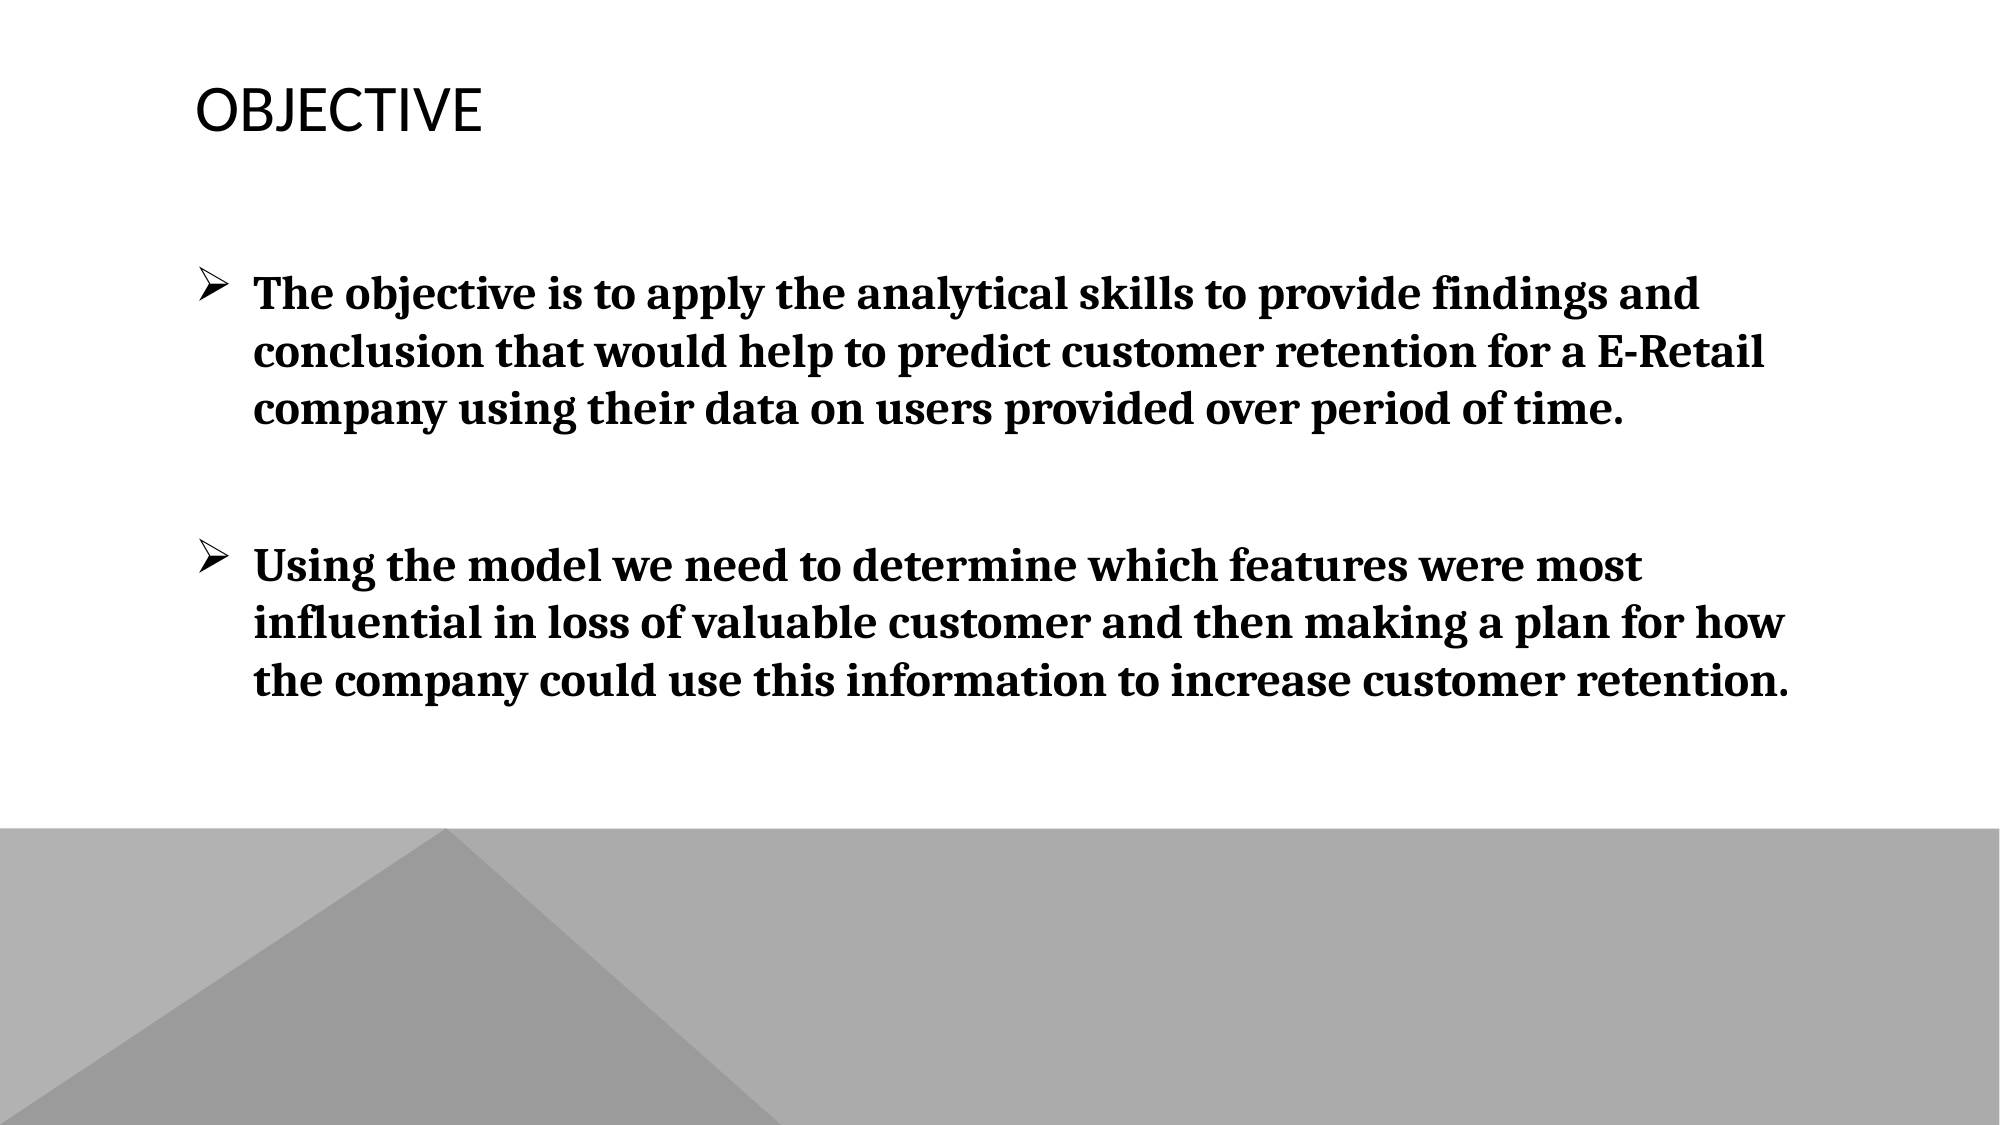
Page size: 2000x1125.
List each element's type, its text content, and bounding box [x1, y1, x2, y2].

title Objective [179, 60, 1825, 150]
list The objective is to apply the analytical skills to provide findings and conclusion that would help to predict customer retention for a E-Retail company using their data on users provided over period of time. Using the model we need to determine which features were most influential in loss of valuable customer and then making a plan for how the company could use this information to increase customer retention. [179, 180, 1825, 768]
